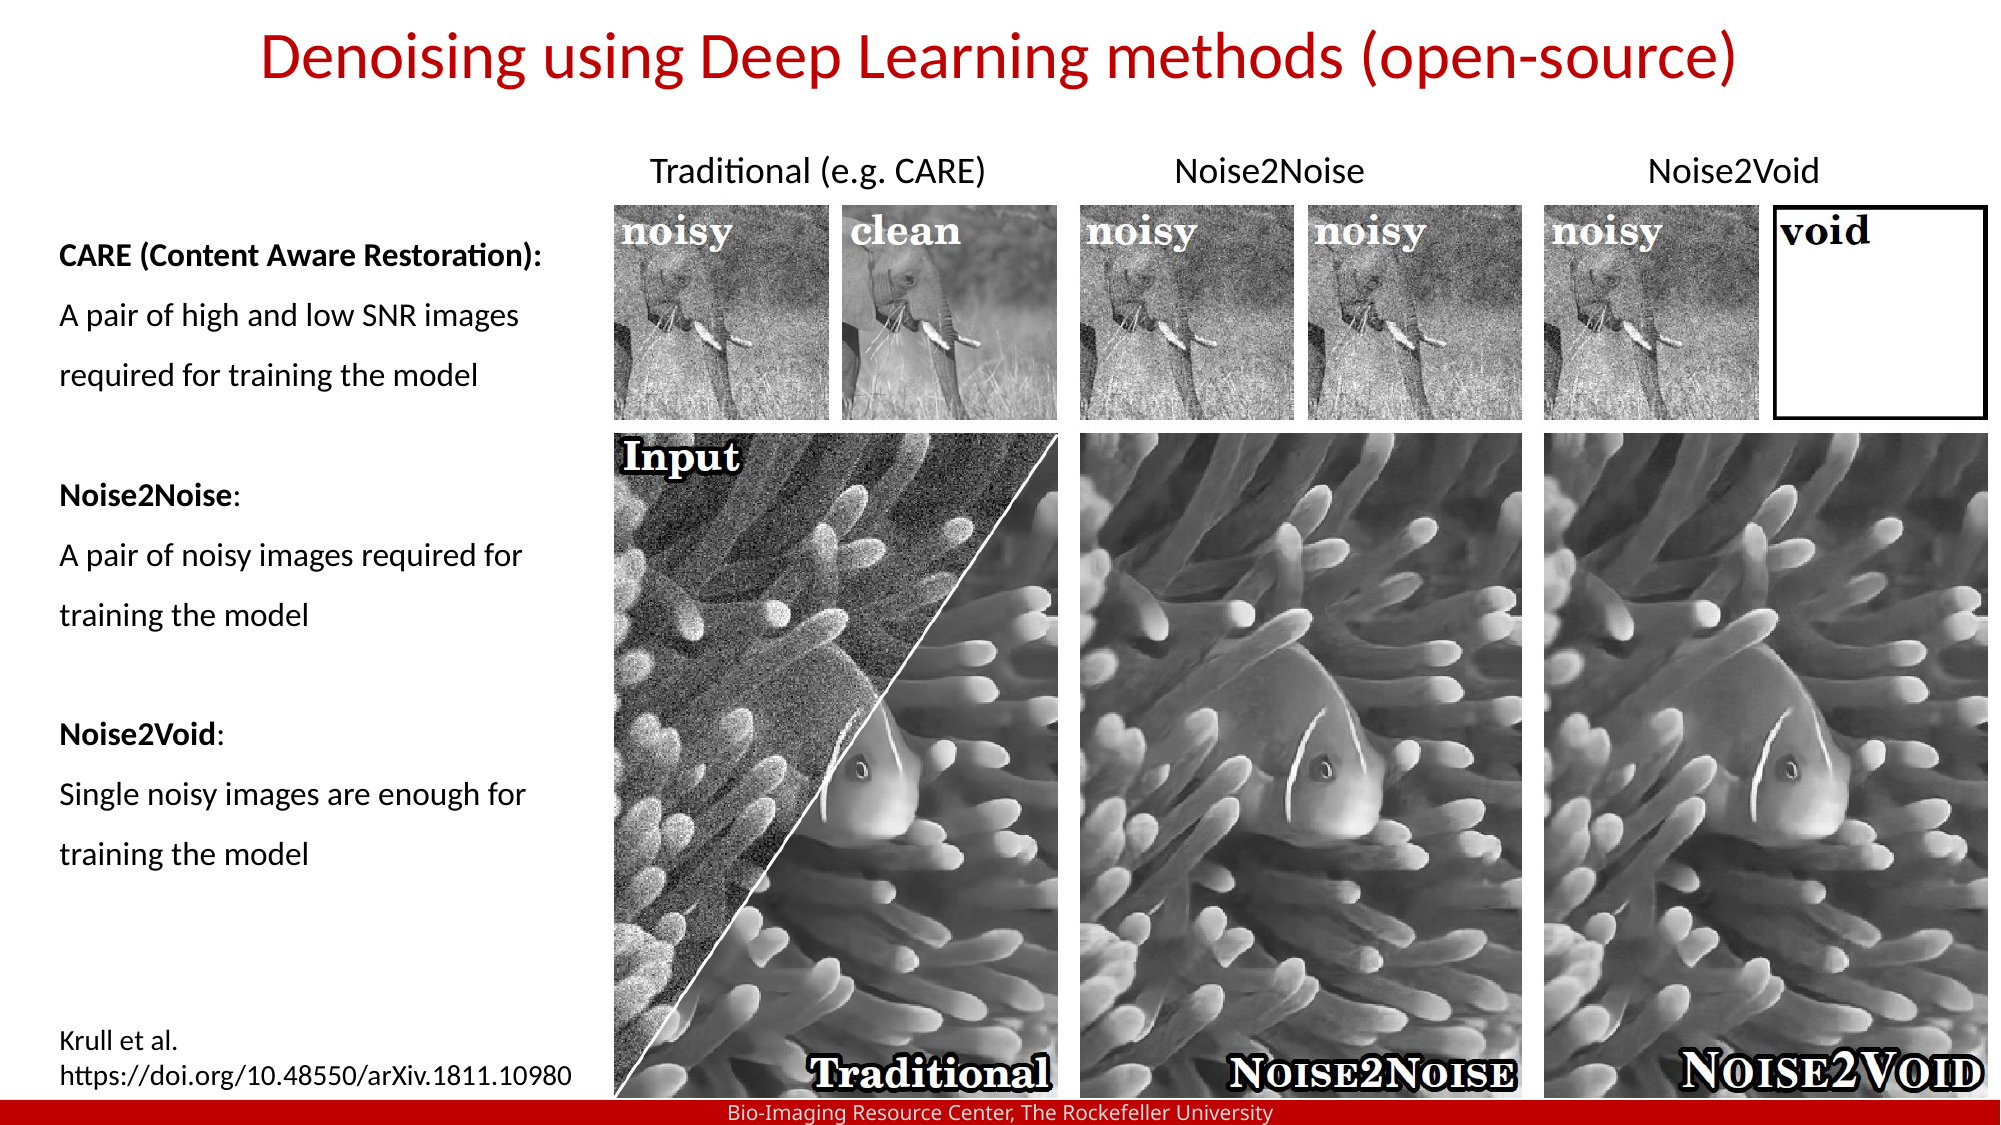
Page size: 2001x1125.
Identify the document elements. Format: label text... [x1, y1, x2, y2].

text_box Denoising using Deep Learning methods (open-source) [0, 4, 2000, 99]
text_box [609, 139, 1990, 1100]
text_box CARE (Content Aware Restoration): A pair of high and low SNR images required for training the model Noise2Noise: A pair of noisy images required for training the model Noise2Void: Single noisy images are enough for training the model [44, 206, 599, 880]
text_box Krull et al. https://doi.org/10.48550/arXiv.1811.10980 [44, 1013, 609, 1099]
text_box Bio-Imaging Resource Center, The Rockefeller University [0, 1099, 2000, 1125]
